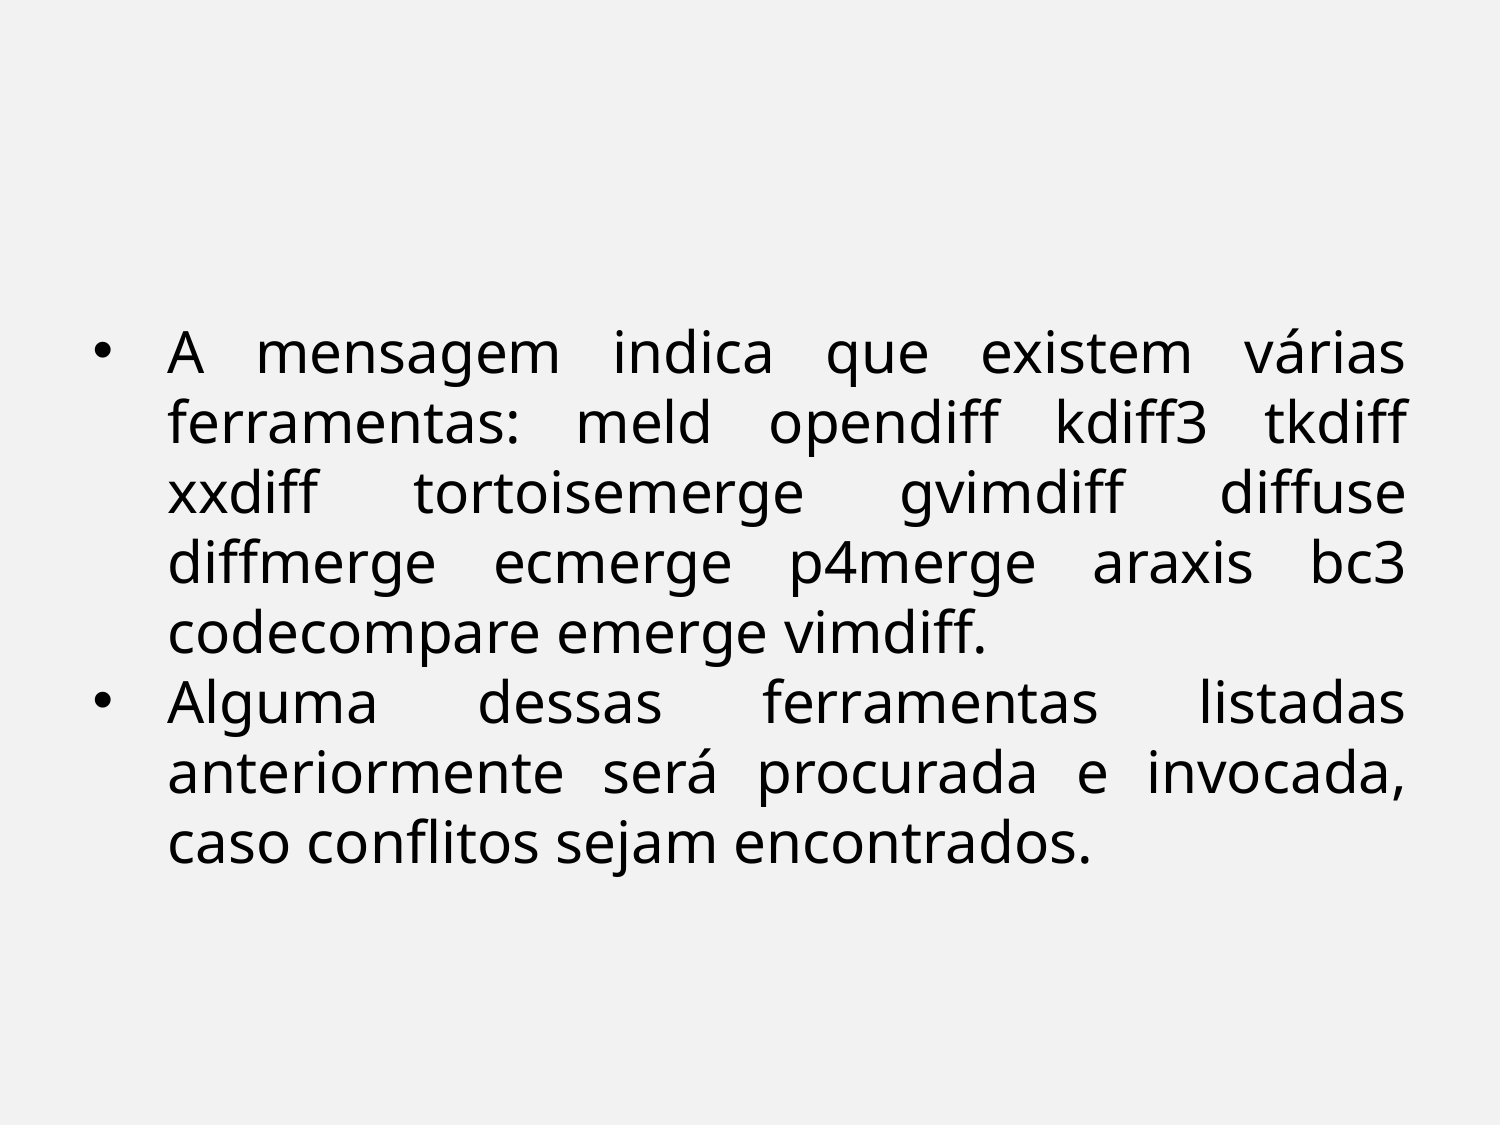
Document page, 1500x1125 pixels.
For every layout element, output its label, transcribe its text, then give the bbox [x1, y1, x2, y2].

text_box A mensagem indica que existem várias ferramentas: meld opendiff kdiff3 tkdiff xxdiff tortoisemerge gvimdiff diffuse diffmerge ecmerge p4merge araxis bc3 codecompare emerge vimdiff. Alguma dessas ferramentas listadas anteriormente será procurada e invocada, caso conflitos sejam encontrados. [78, 307, 1422, 883]
